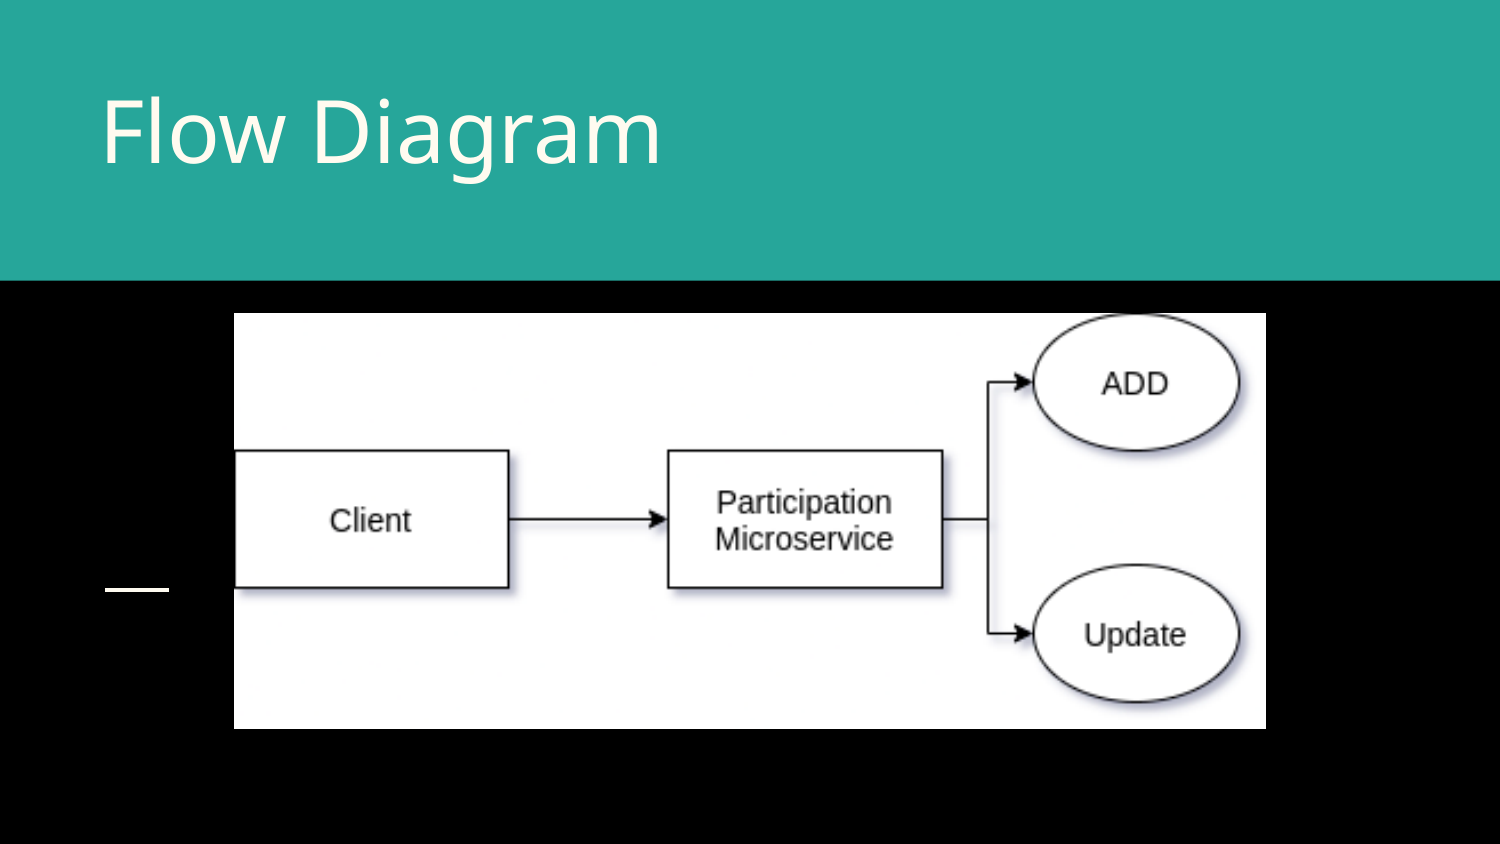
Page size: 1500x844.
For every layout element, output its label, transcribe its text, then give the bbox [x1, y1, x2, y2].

picture [234, 313, 1266, 729]
title Flow Diagram [84, 24, 1416, 196]
